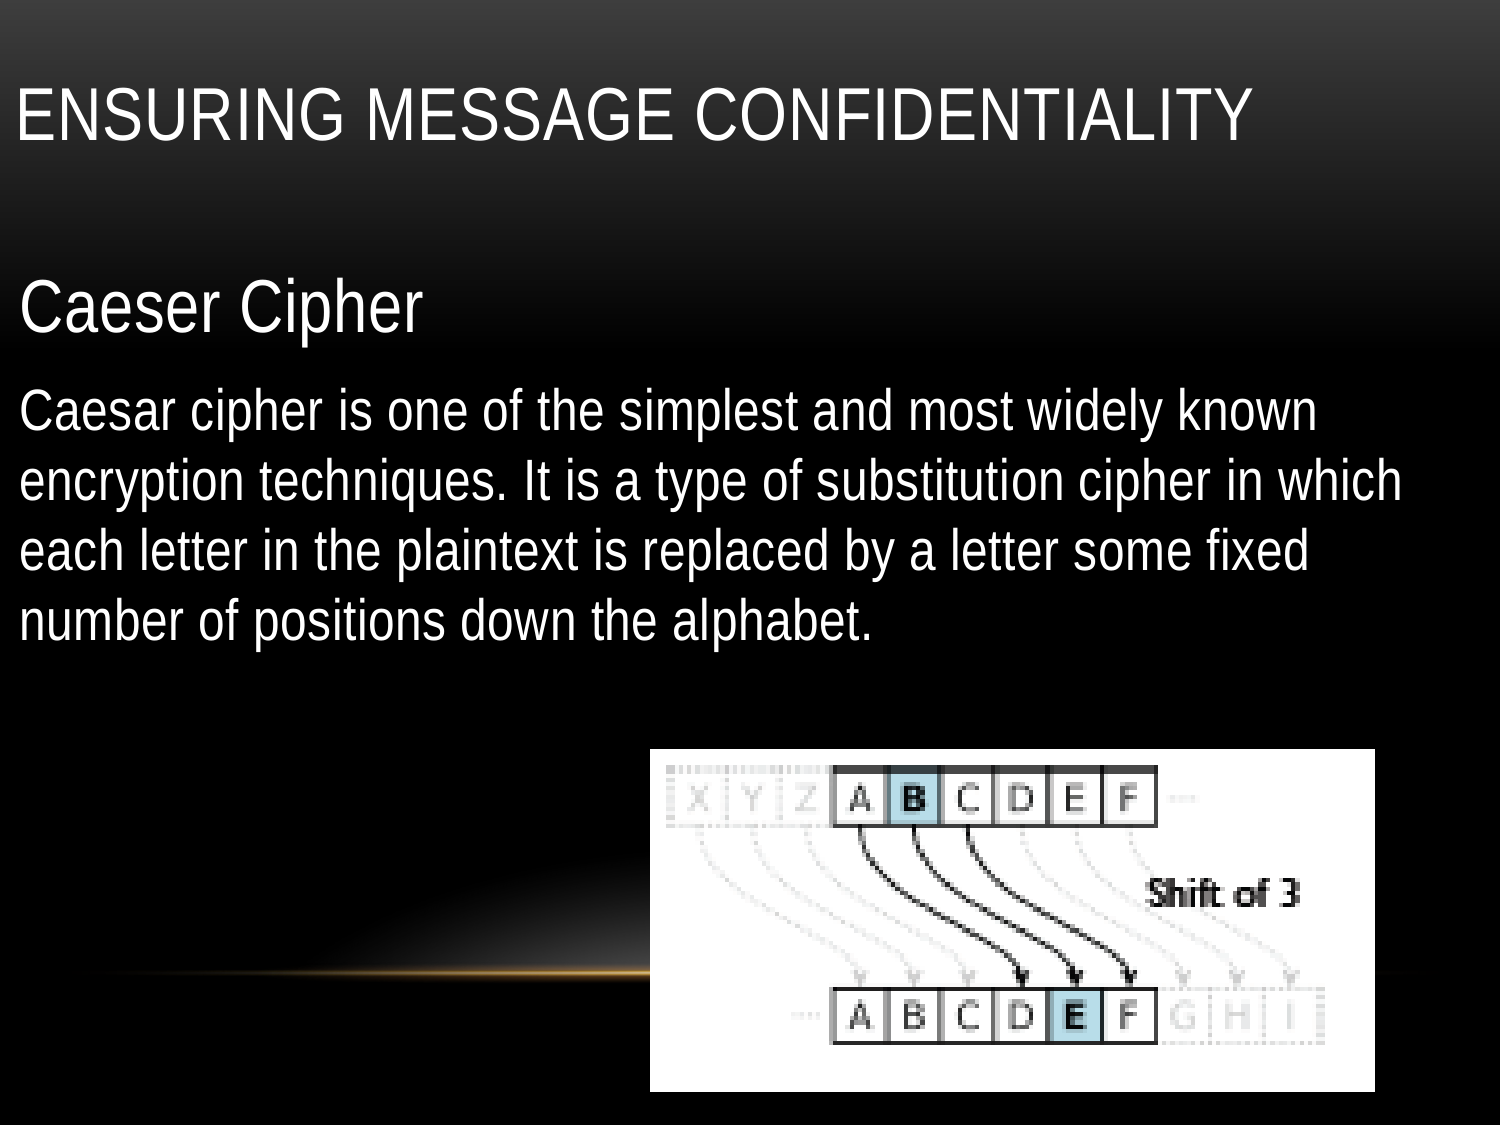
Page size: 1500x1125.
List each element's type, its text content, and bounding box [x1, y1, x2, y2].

list Caeser Cipher Caesar cipher is one of the simplest and most widely known encryption techniques. It is a type of substitution cipher in which each letter in the plaintext is replaced by a letter some fixed number of positions down the alphabet. [4, 250, 1500, 926]
title ENSURING MESSAGE CONFIDENTIALITY [0, 0, 1300, 163]
picture [0, 0, 1500, 1125]
